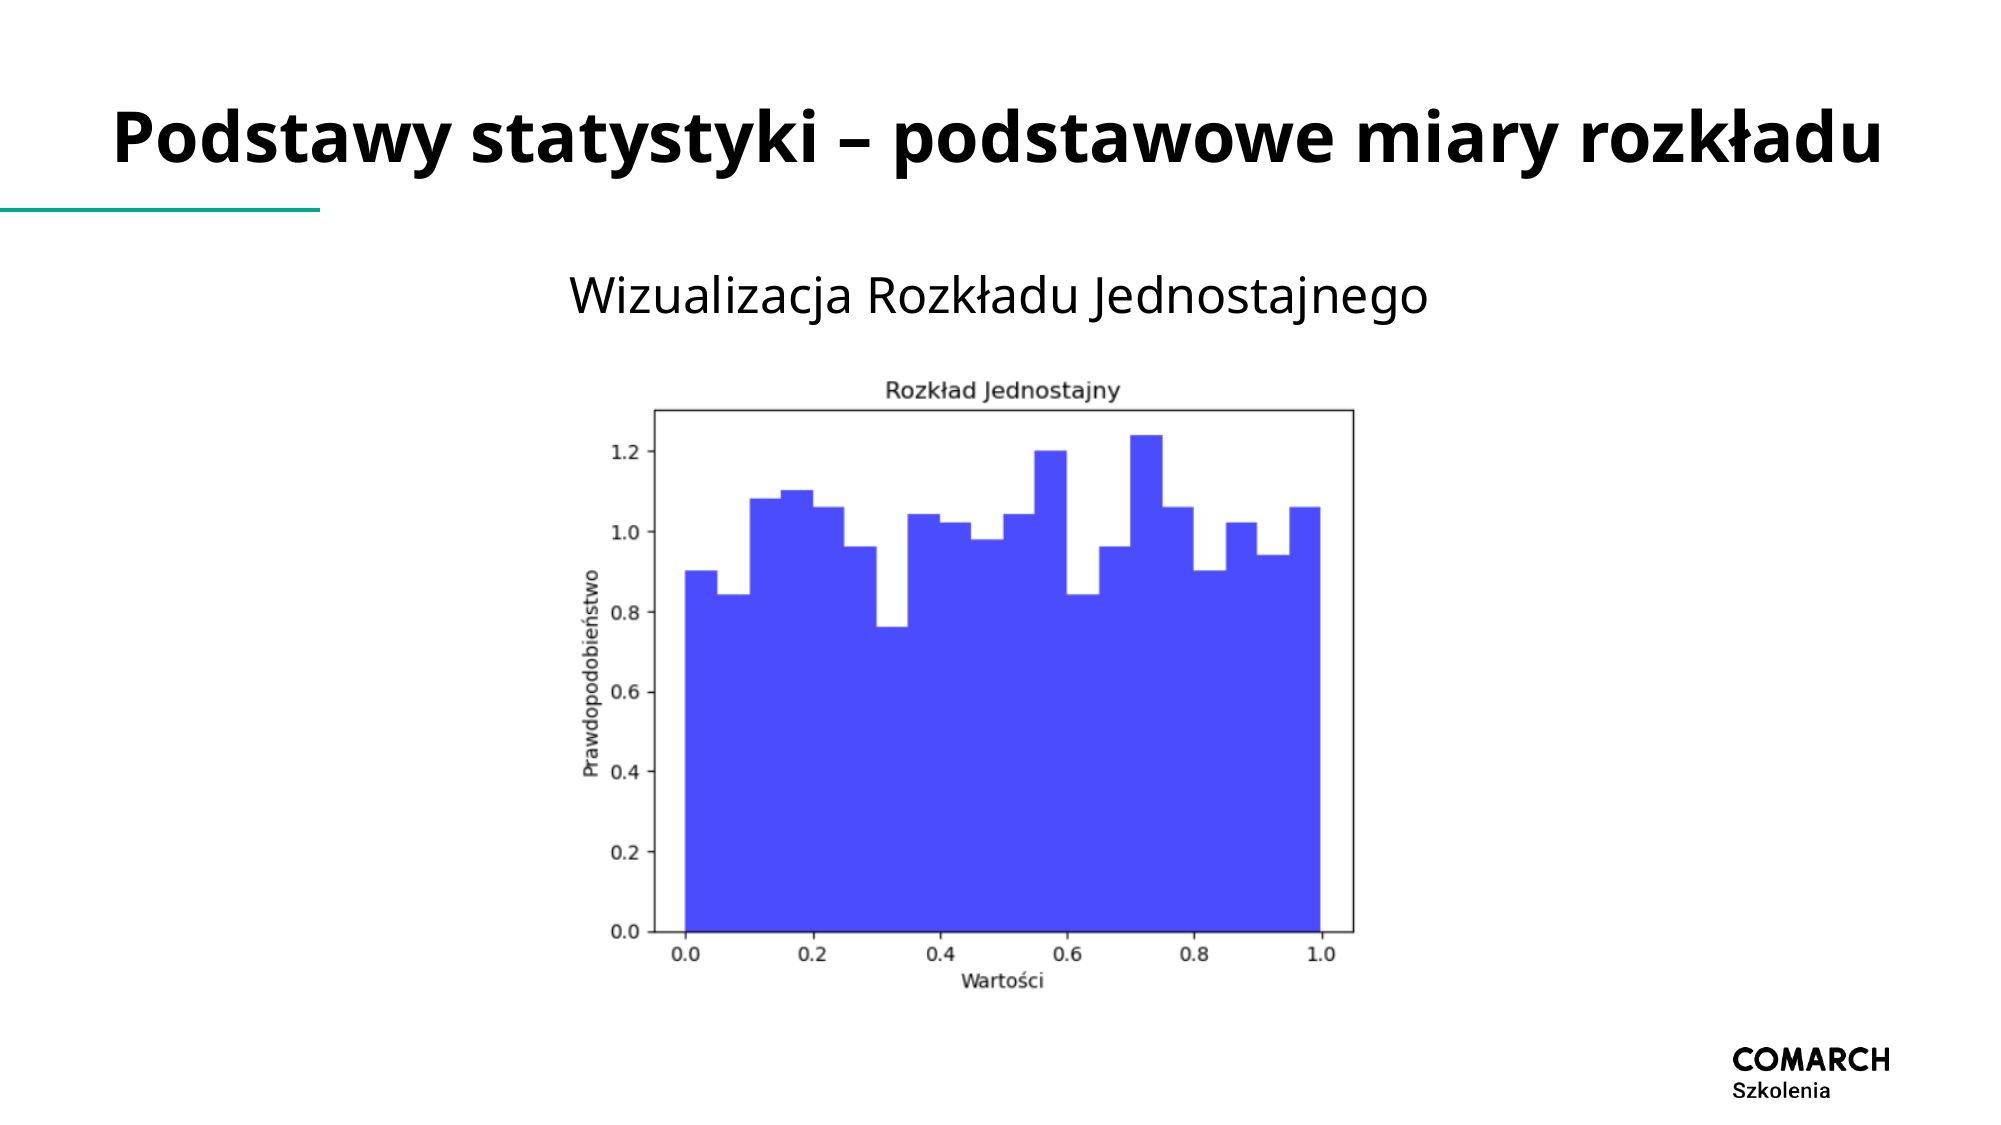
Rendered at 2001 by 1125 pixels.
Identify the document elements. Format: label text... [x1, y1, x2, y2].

picture [1733, 1047, 1889, 1098]
list Wizualizacja Rozkładu Jednostajnego [111, 243, 1889, 1000]
picture [548, 365, 1452, 1000]
title Podstawy statystyki – podstawowe miary rozkładu [111, 0, 1889, 185]
